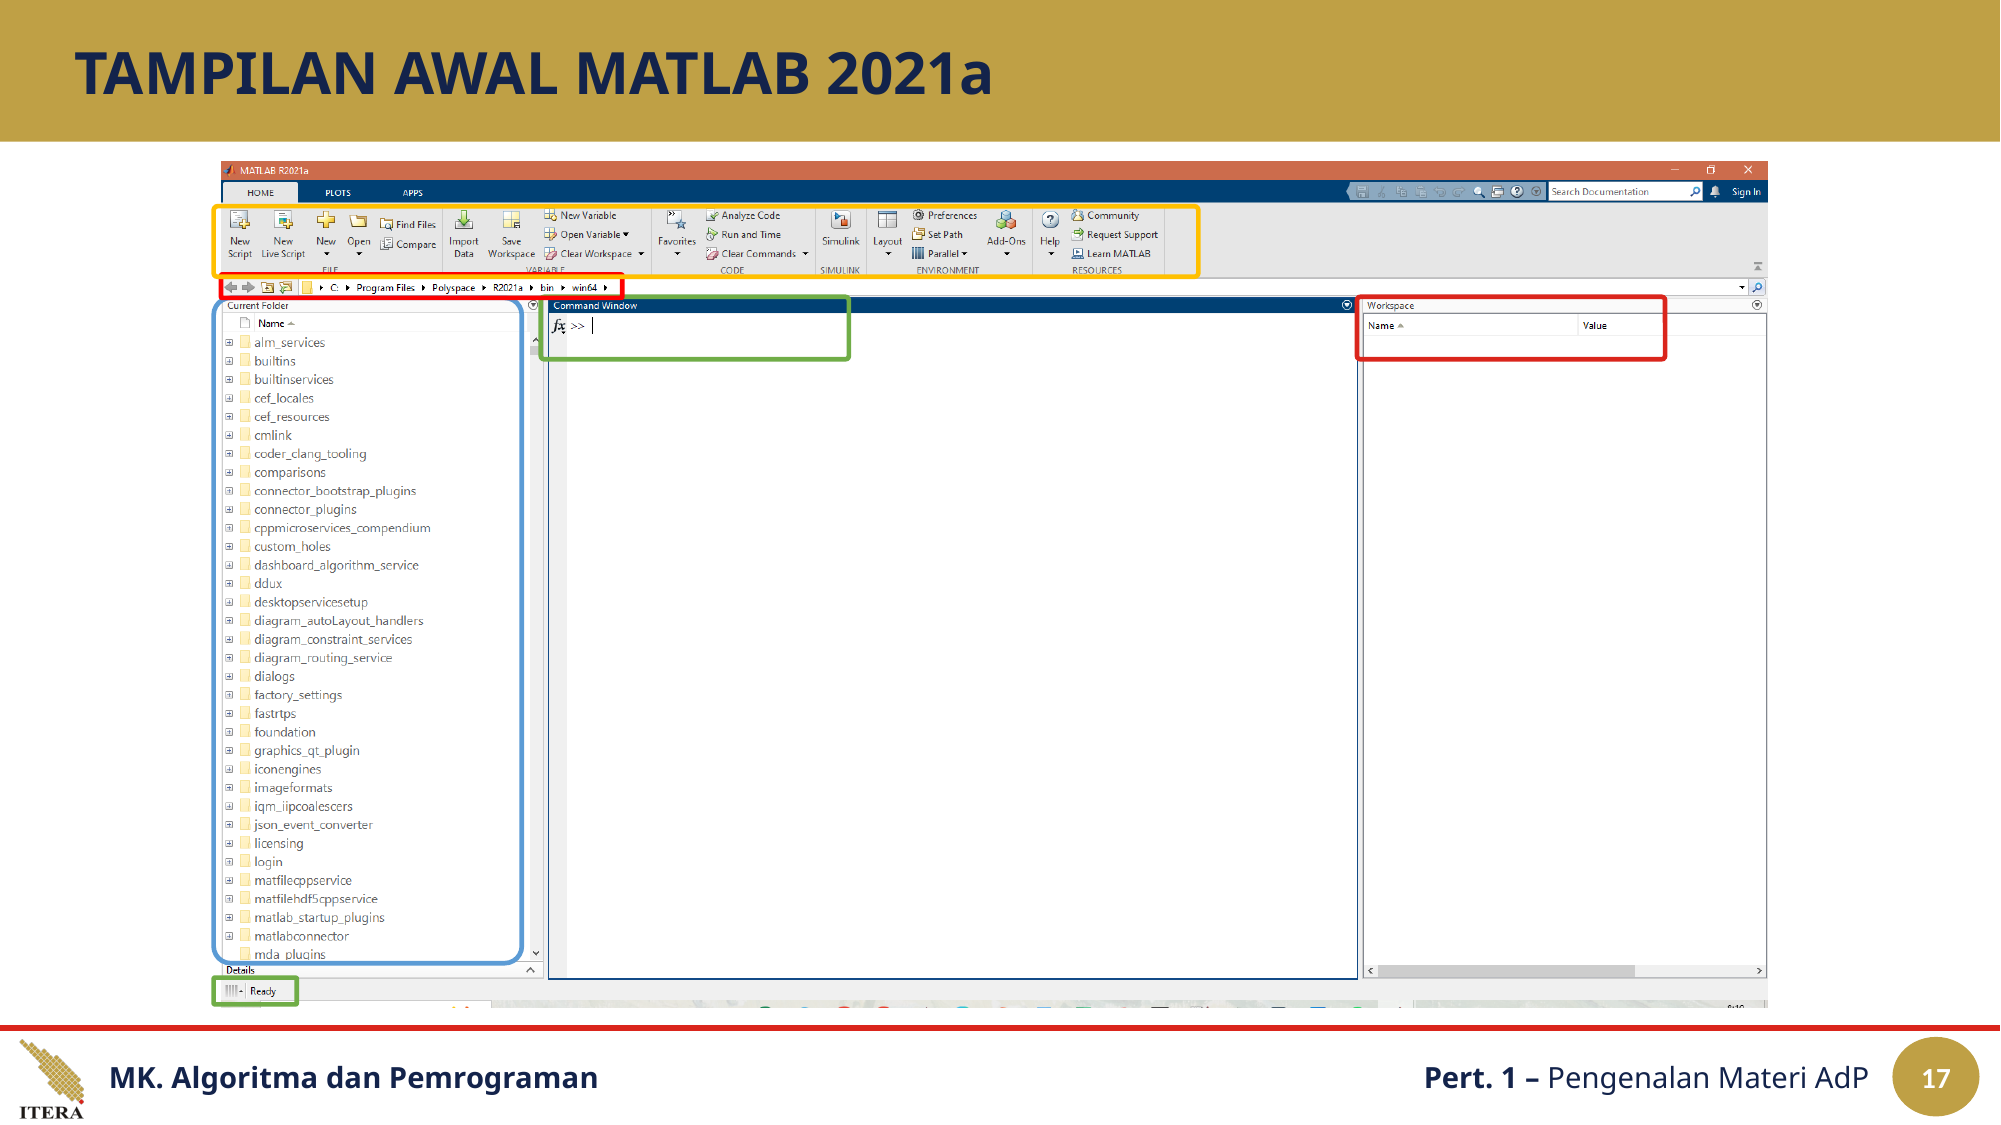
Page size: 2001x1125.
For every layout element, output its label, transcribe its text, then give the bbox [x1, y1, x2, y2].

text_box Pert. 1 – Pengenalan Materi AdP [977, 1036, 1885, 1117]
text_box [0, 0, 2000, 143]
text_box 17 [1891, 1035, 1981, 1118]
text_box TAMPILAN AWAL MATLAB 2021a [59, 31, 1941, 111]
picture [9, 1036, 94, 1122]
text_box MK. Algoritma dan Pemrograman [94, 1036, 888, 1117]
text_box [213, 161, 1779, 1008]
